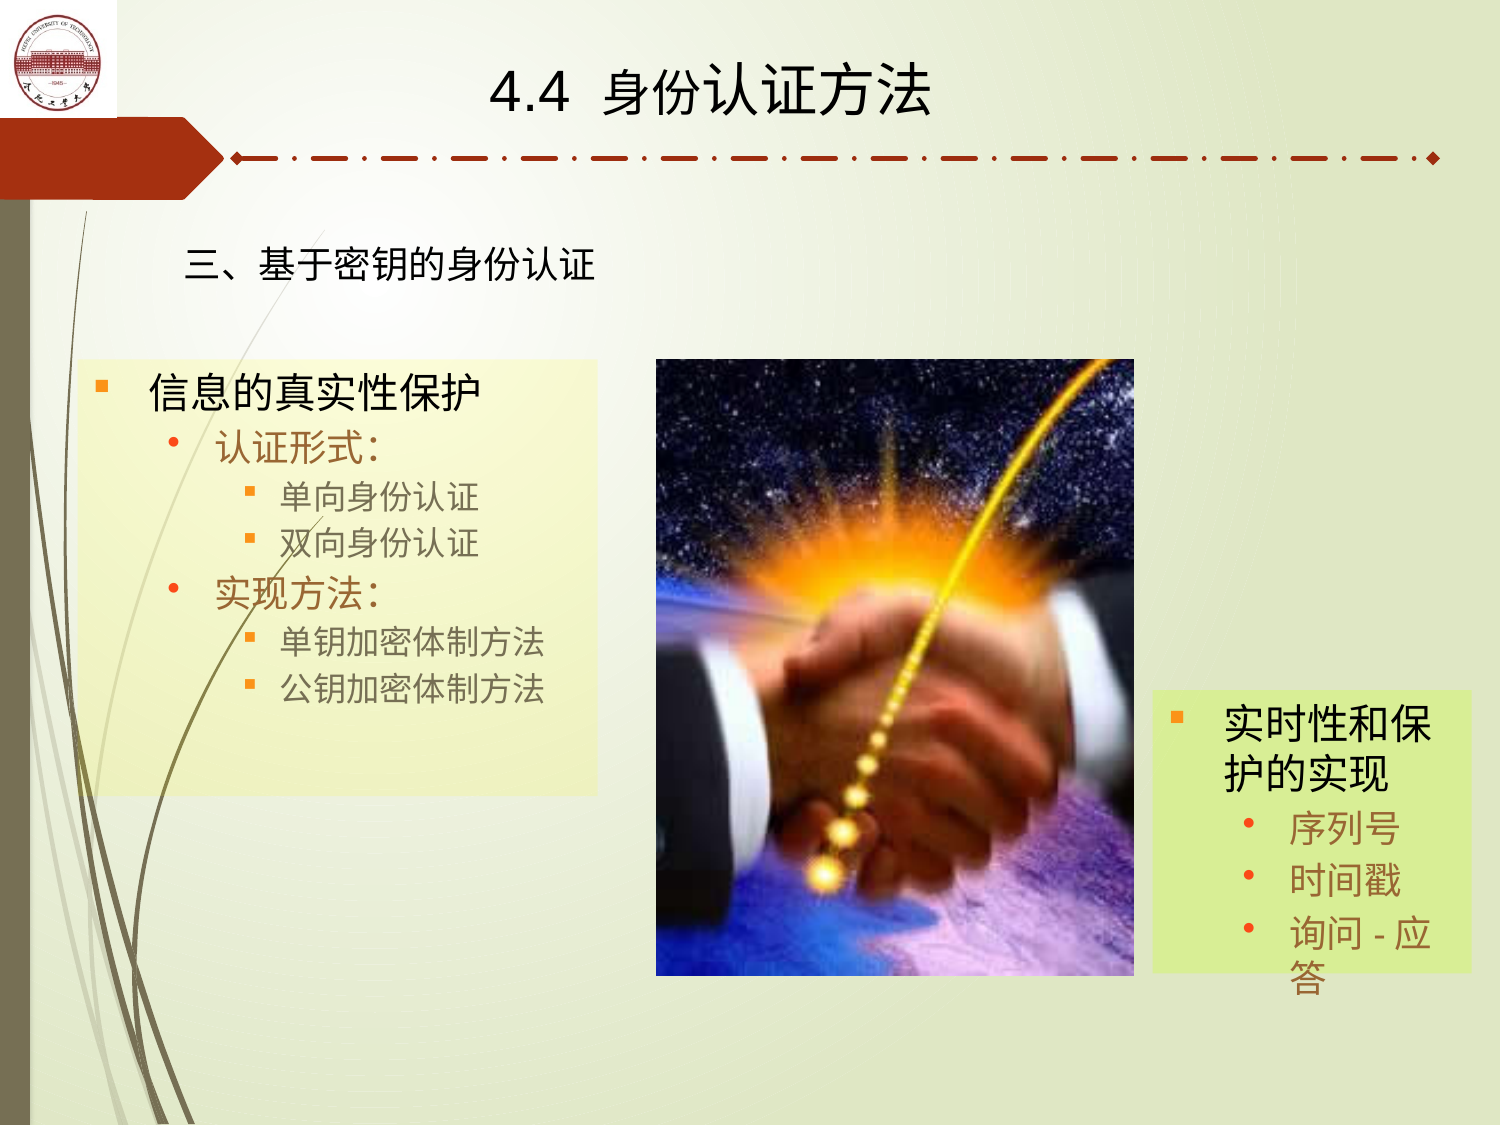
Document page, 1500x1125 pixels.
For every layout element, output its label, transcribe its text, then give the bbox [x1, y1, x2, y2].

text_box 信息的真实性保护 认证形式： 单向身份认证 双向身份认证 实现方法： 单钥加密体制方法 公钥加密体制方法 [77, 359, 598, 797]
text_box 4.4 身份认证方法 [474, 45, 1111, 131]
text_box 三、基于密钥的身份认证 [169, 233, 612, 294]
text_box 实时性和保护的实现 序列号 时间戳 询问-应答 [1152, 690, 1472, 974]
picture [656, 359, 1134, 976]
picture [0, 0, 117, 118]
